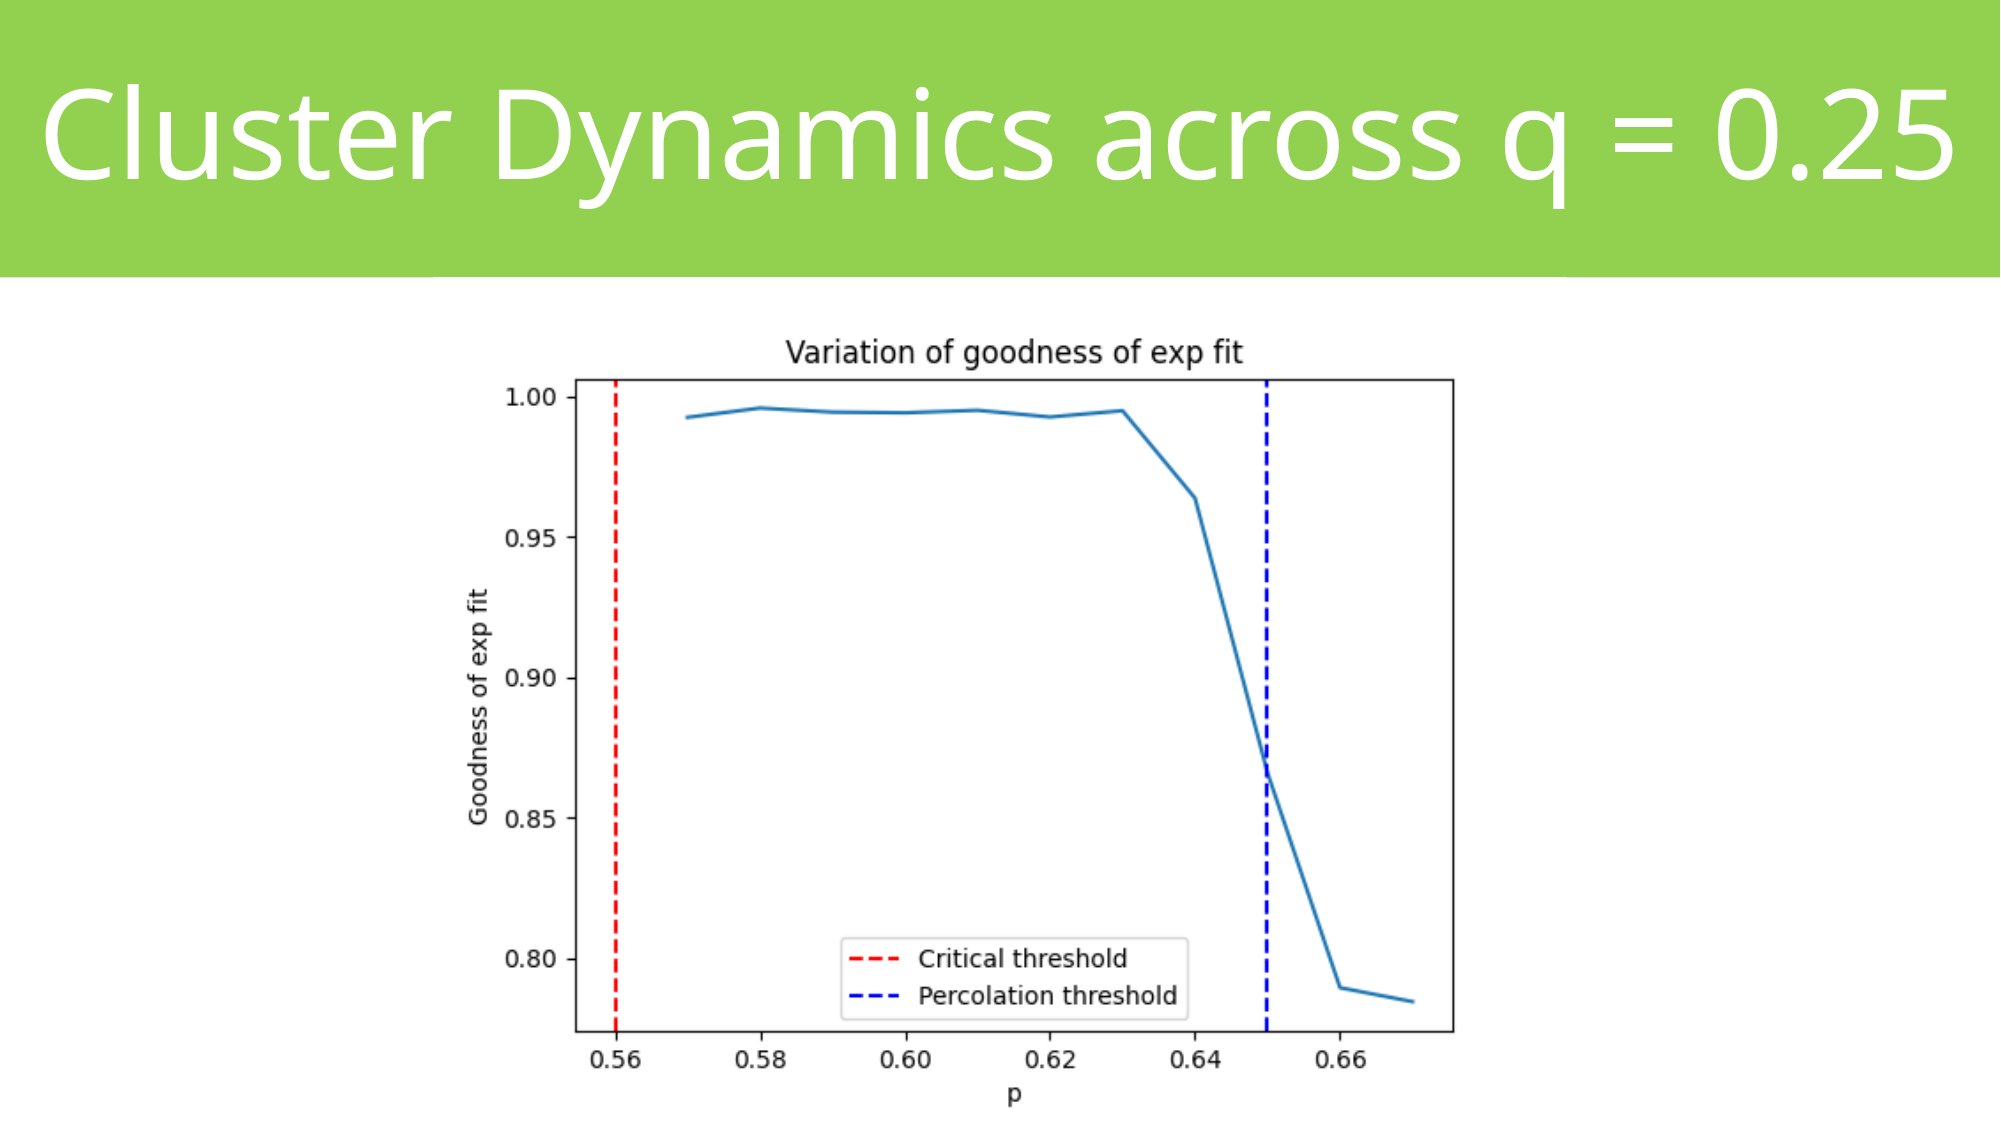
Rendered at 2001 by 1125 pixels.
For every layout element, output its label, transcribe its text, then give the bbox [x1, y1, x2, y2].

title Cluster Dynamics across q = 0.25 [0, 0, 2000, 278]
picture [434, 277, 1566, 1125]
